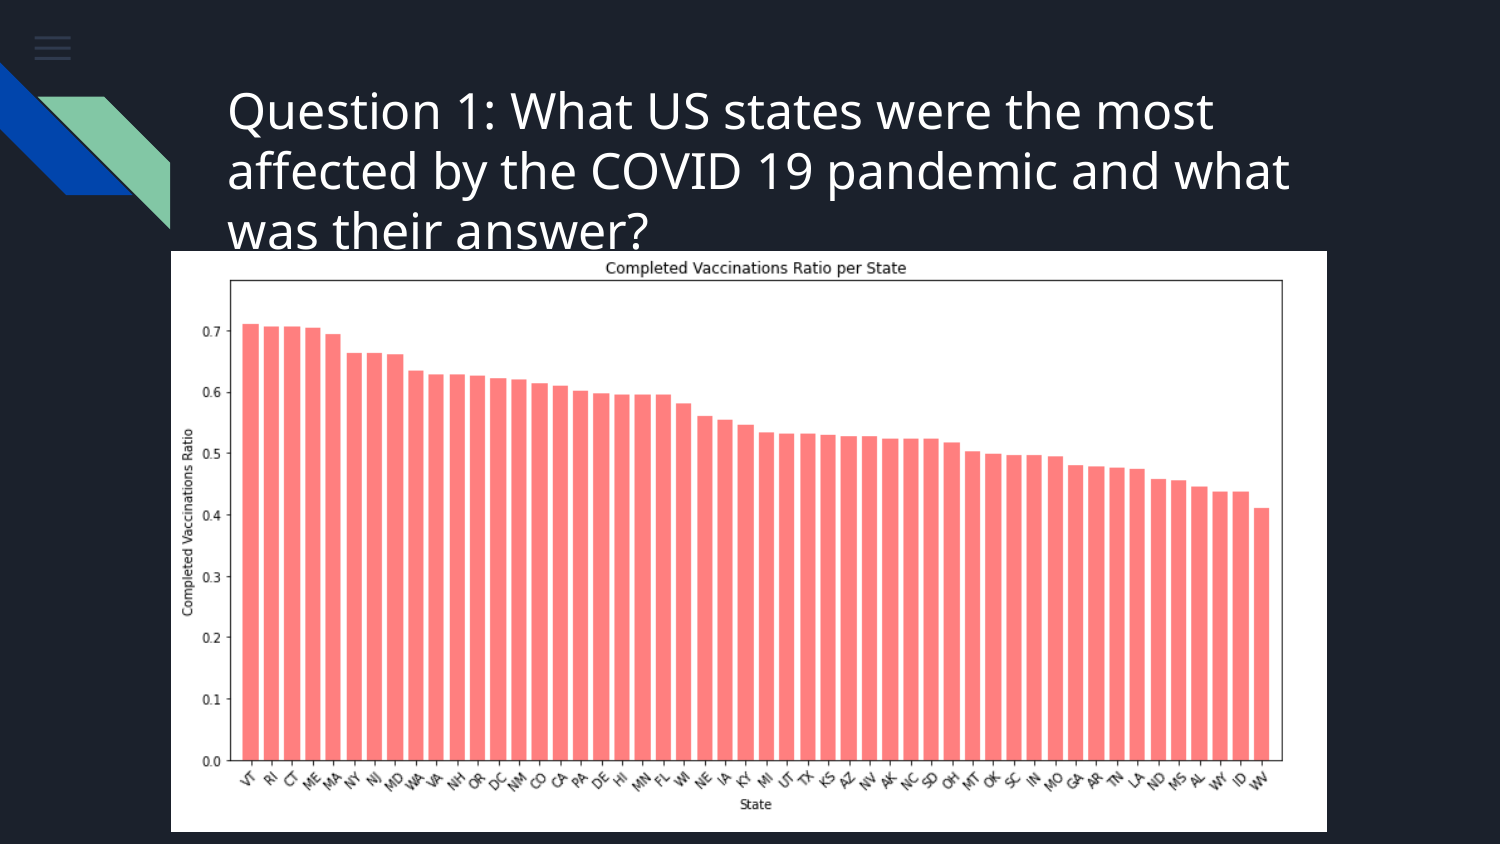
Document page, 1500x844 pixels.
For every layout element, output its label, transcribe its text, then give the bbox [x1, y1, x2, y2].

title Question 1: What US states were the most affected by the COVID 19 pandemic and what was their answer? [212, 64, 1368, 215]
picture [170, 251, 1328, 832]
